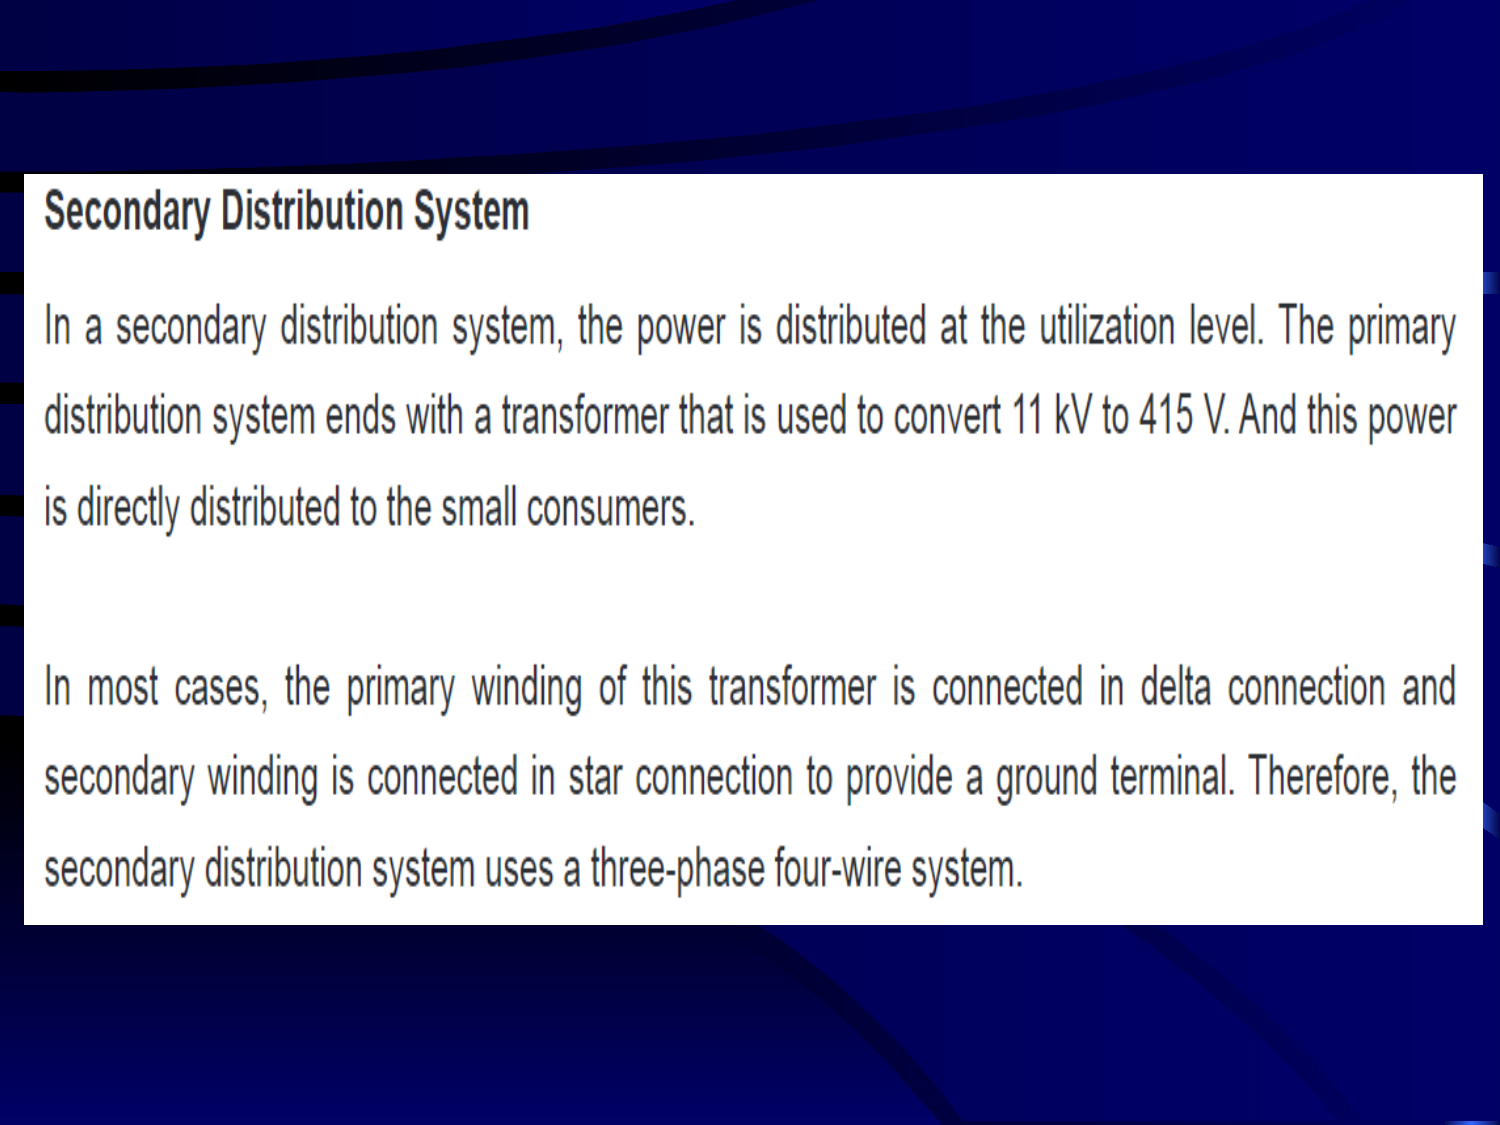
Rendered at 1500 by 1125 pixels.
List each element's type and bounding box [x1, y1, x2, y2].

picture [24, 174, 1483, 926]
